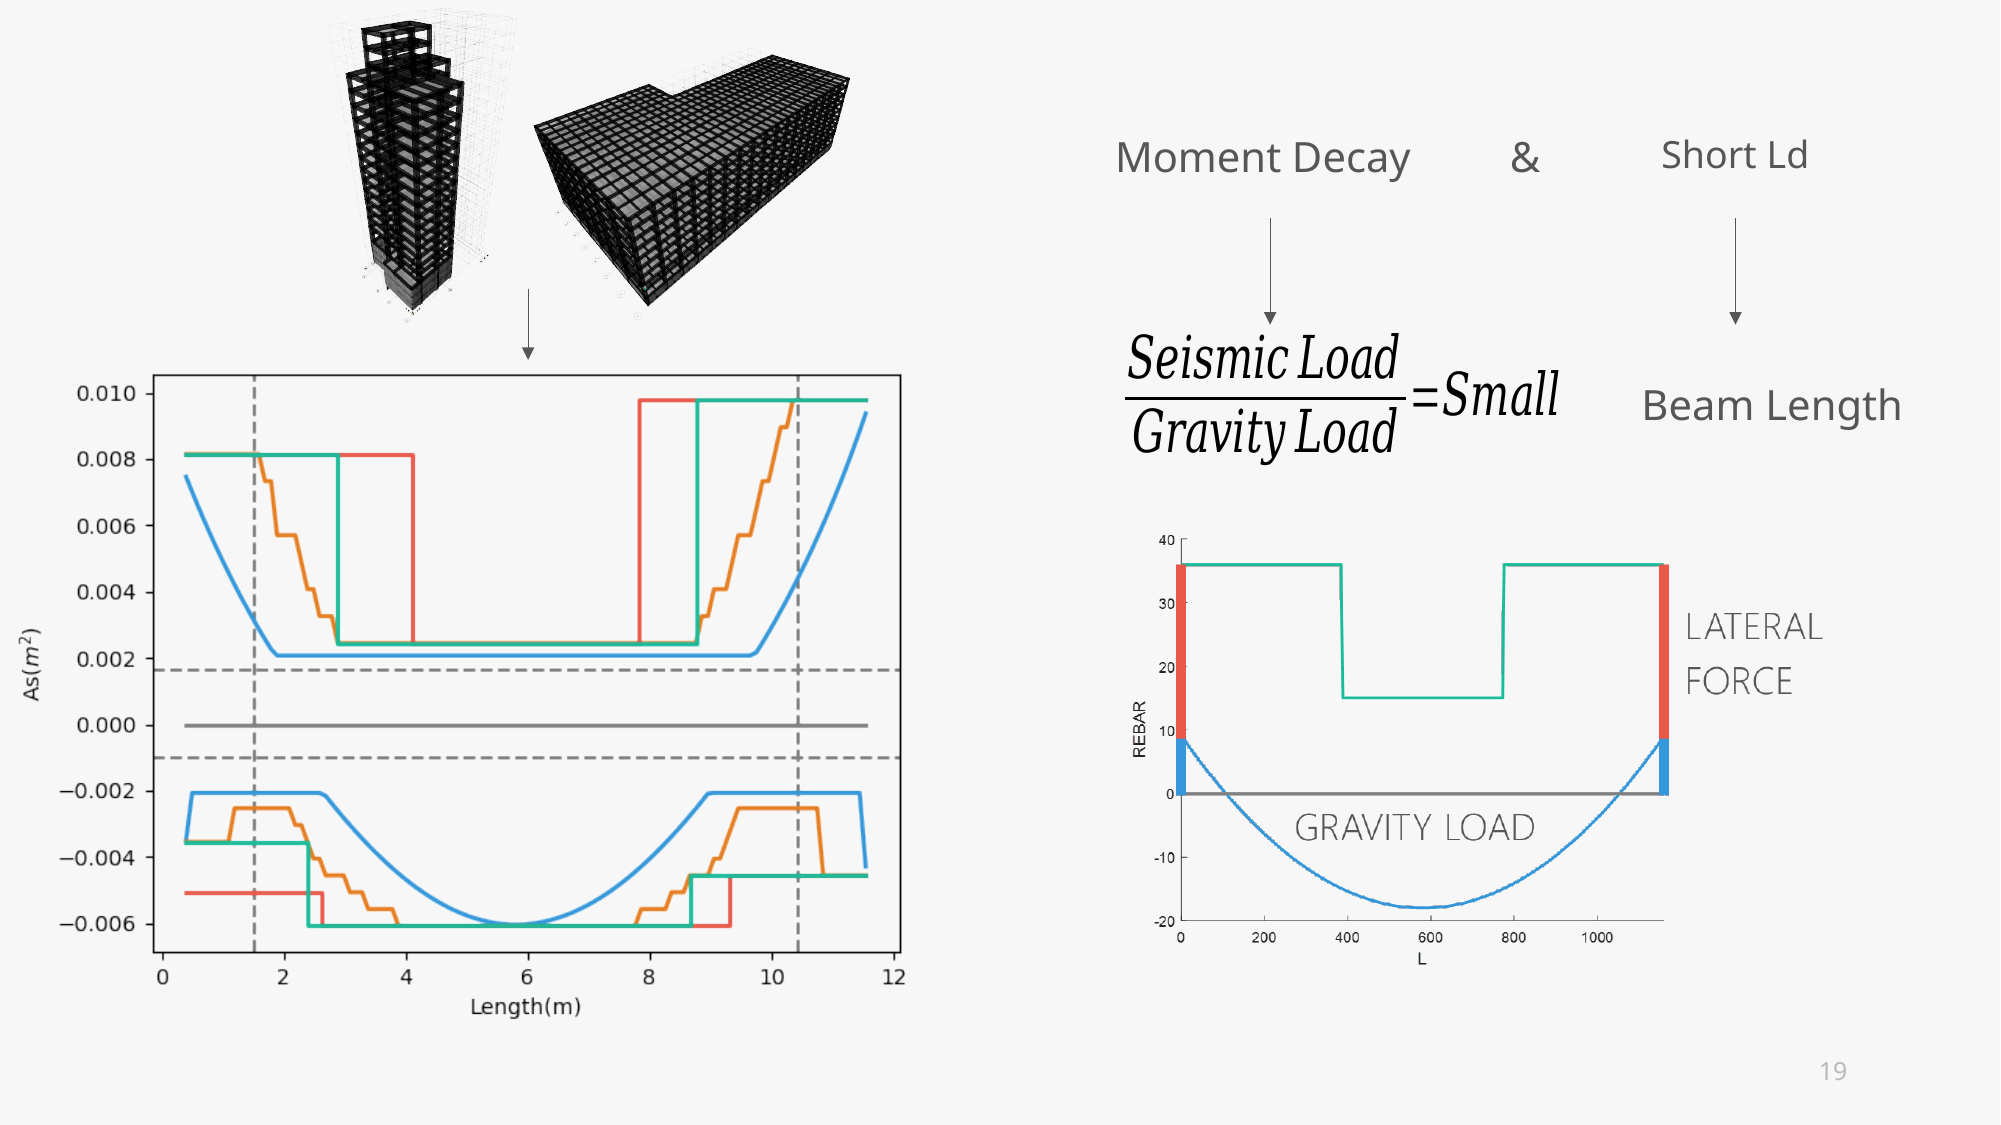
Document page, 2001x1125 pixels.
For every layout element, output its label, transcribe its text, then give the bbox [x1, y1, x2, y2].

picture [1100, 504, 1847, 971]
text_box Beam Length [1641, 361, 1918, 437]
slide_number 19 [1412, 1042, 1863, 1103]
picture [0, 0, 1000, 1035]
text_box Moment Decay [1114, 113, 1426, 189]
text_box Short Ld [1646, 114, 1825, 184]
text_box & [1510, 113, 1556, 189]
